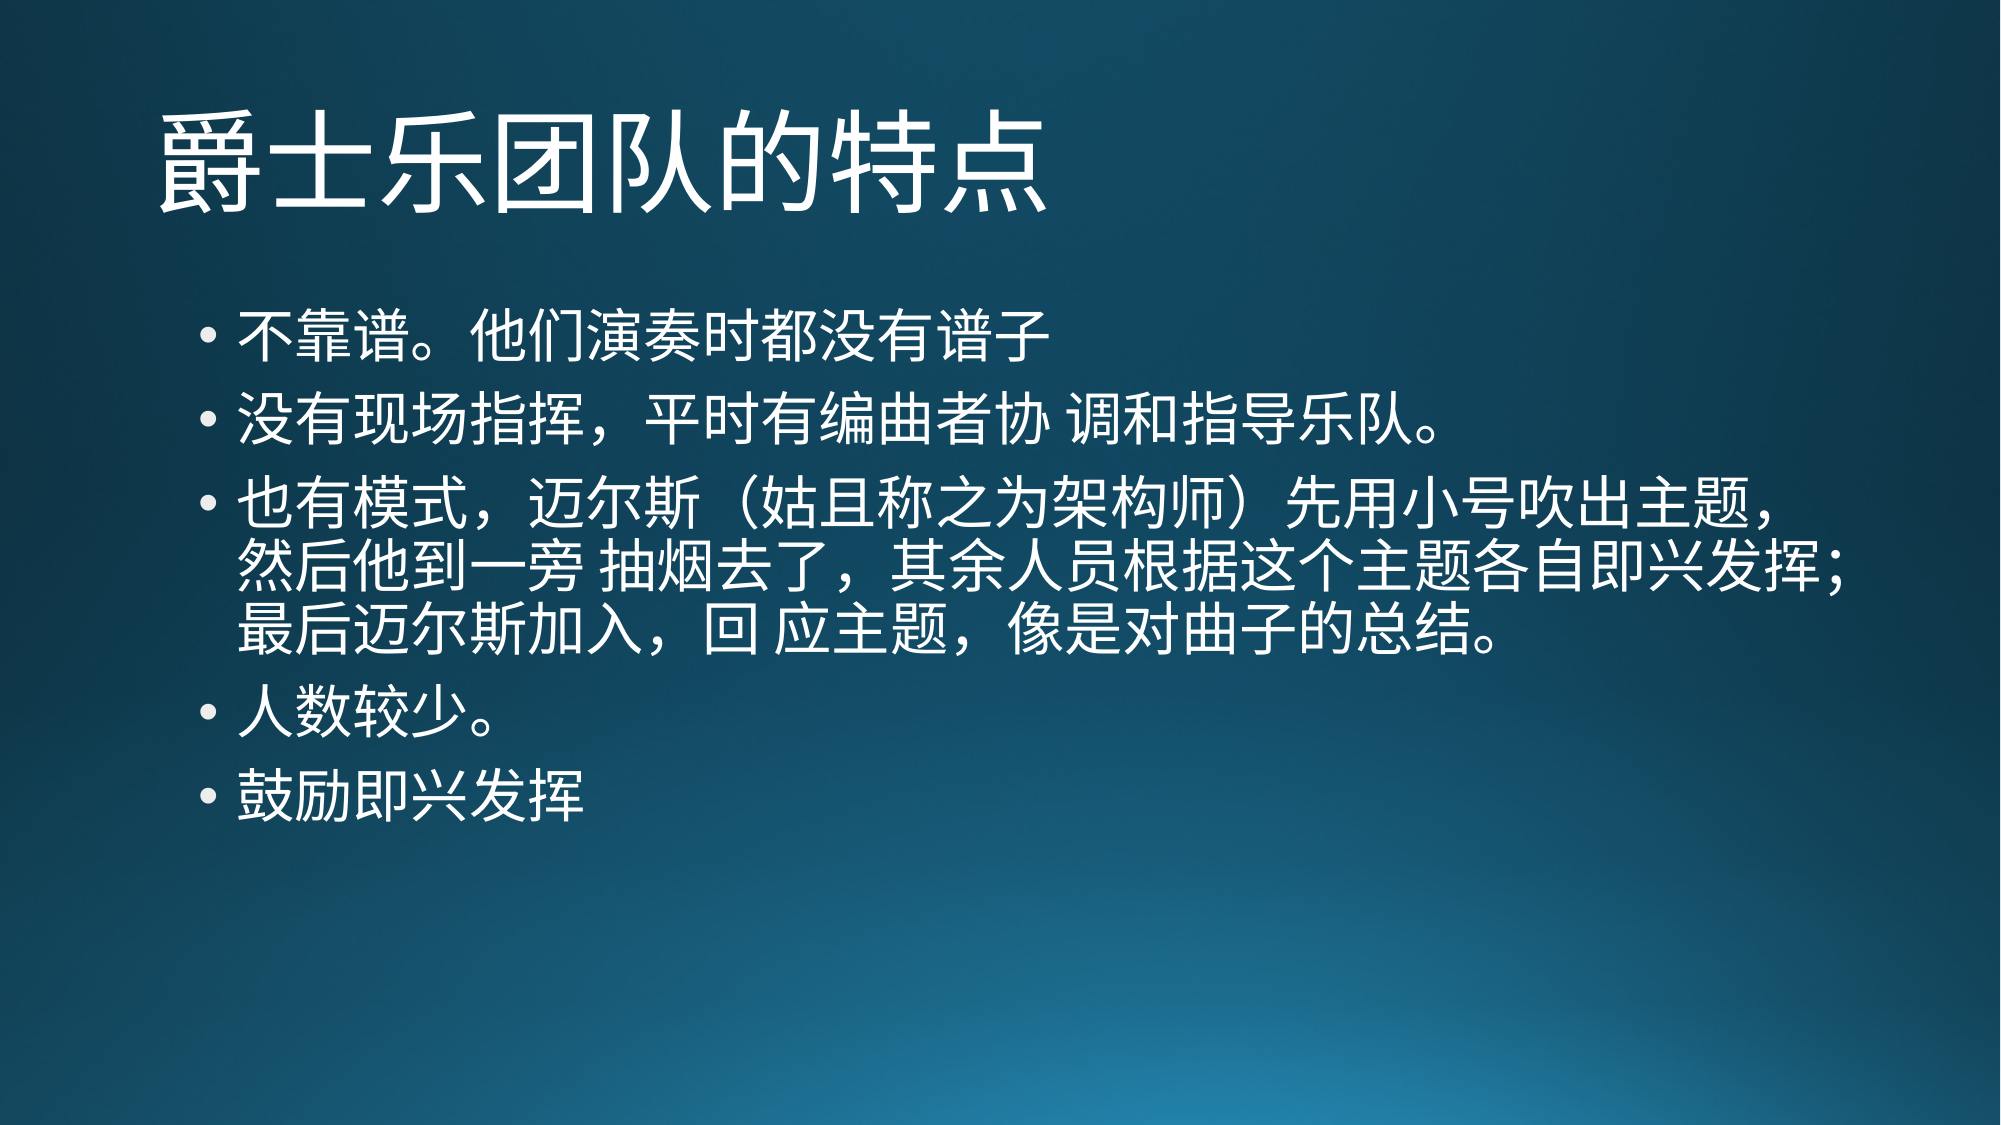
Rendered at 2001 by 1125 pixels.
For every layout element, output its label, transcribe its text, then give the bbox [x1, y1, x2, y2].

picture [0, 0, 2001, 1125]
title 爵士乐团队的特点 [137, 59, 1863, 278]
list 不靠谱。他们演奏时都没有谱子 没有现场指挥，平时有编曲者协 调和指导乐队。 也有模式，迈尔斯（姑且称之为架构师）先用小号吹出主题，然后他到一旁 抽烟去了，其余人员根据这个主题各自即兴发挥；最后迈尔斯加入，回 应主题，像是对曲子的总结。 人数较少。 鼓励即兴发挥 [183, 299, 1863, 1014]
